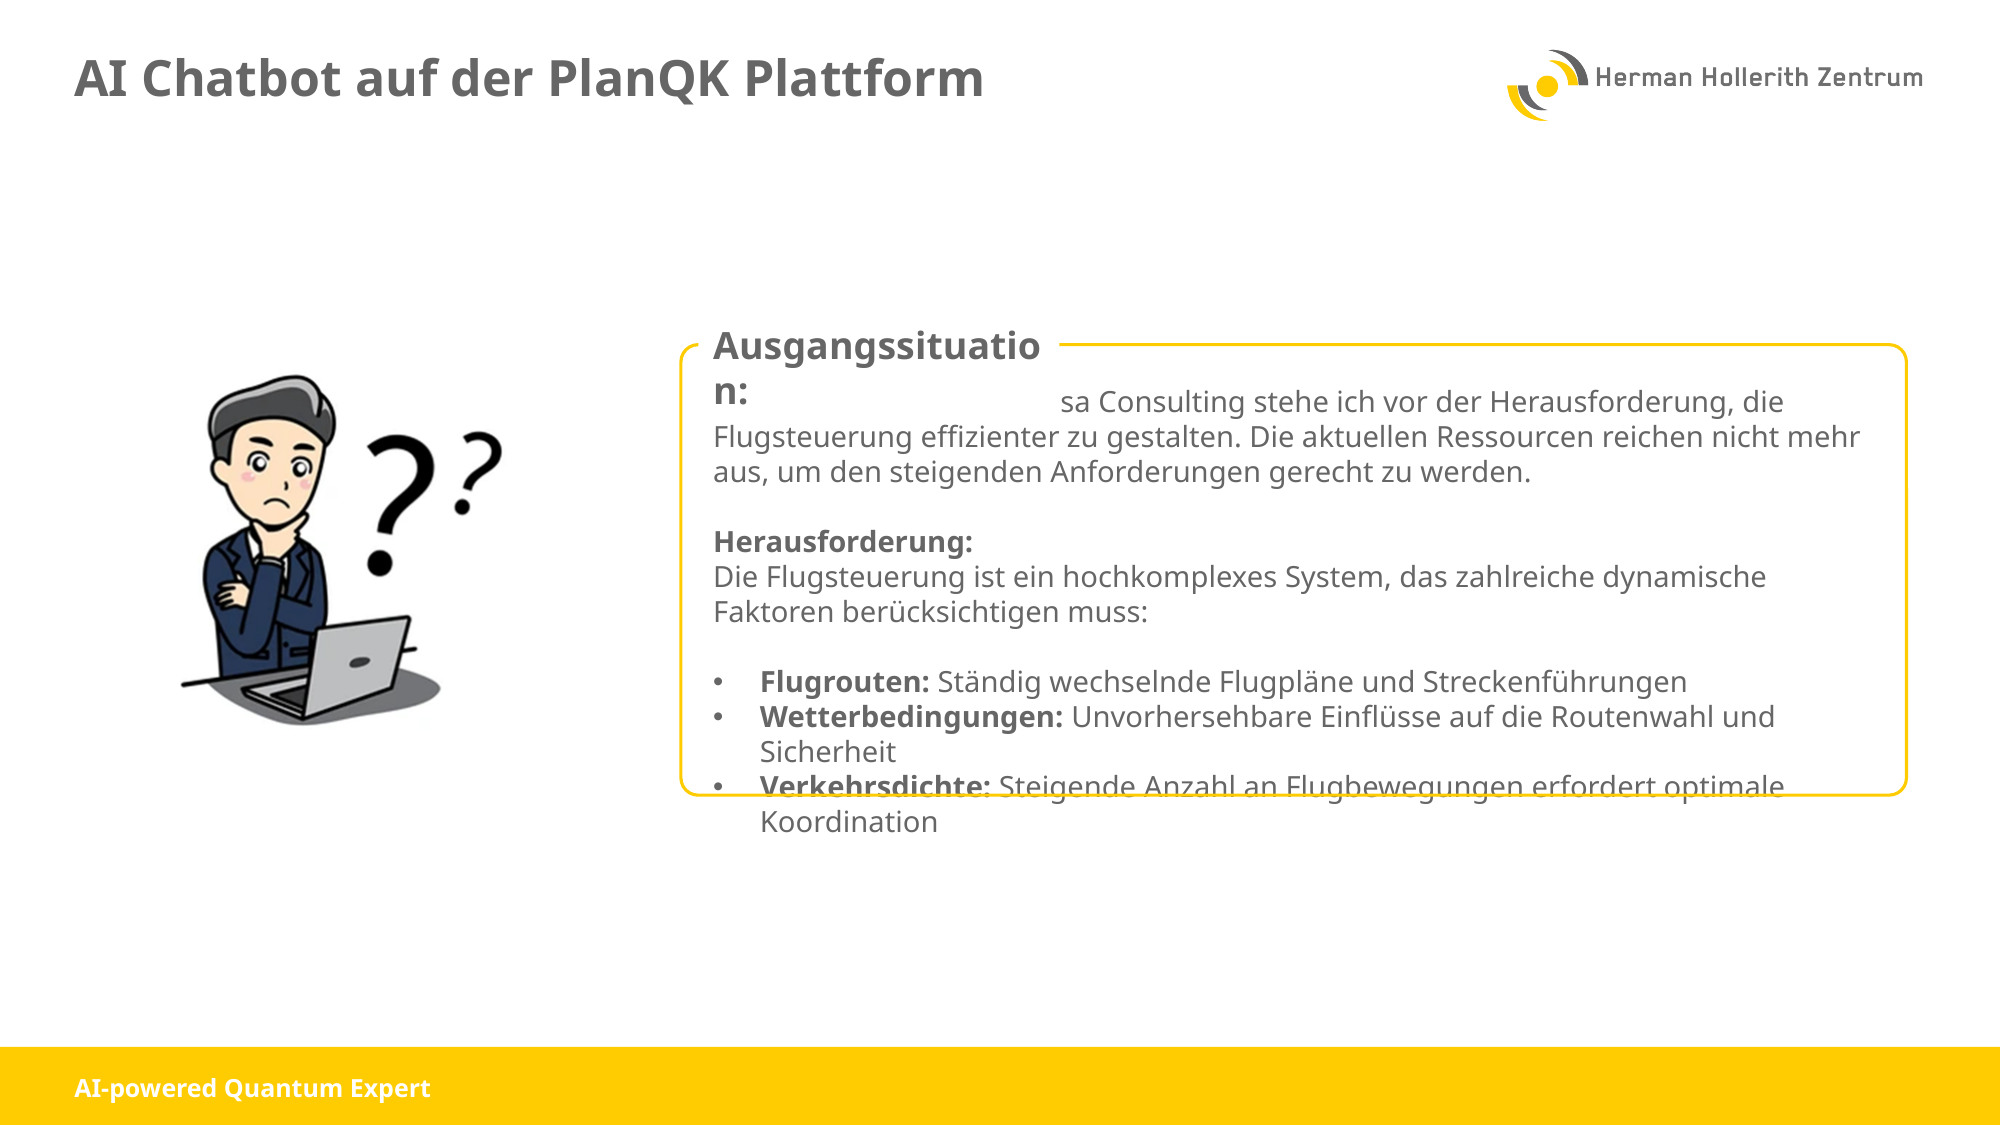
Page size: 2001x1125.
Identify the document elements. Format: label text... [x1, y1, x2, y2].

text_box Ausgangssituation: [698, 314, 1060, 419]
title AI Chatbot auf der PlanQK Plattform [59, 46, 1471, 250]
text_box [679, 343, 1909, 797]
picture [152, 360, 529, 735]
text_box Als Tech Lead bei Lufthansa Consulting stehe ich vor der Herausforderung, die Flugsteuerung effizienter zu gestalten. Die aktuellen Ressourcen reichen nicht mehr aus, um den steigenden Anforderungen gerecht zu werden. Herausforderung: Die Flugsteuerung ist ein hochkomplexes System, das zahlreiche dynamische Faktoren berücksichtigen muss: Flugrouten: Ständig wechselnde Flugpläne und Streckenführungen Wetterbedingungen: Unvorhersehbare Einflüsse auf die Routenwahl und Sicherheit Verkehrsdichte: Steigende Anzahl an Flugbewegungen erfordert optimale Koordination [698, 787, 1907, 846]
footer AI-powered Quantum Expert [59, 1074, 735, 1106]
picture [1507, 49, 1926, 121]
